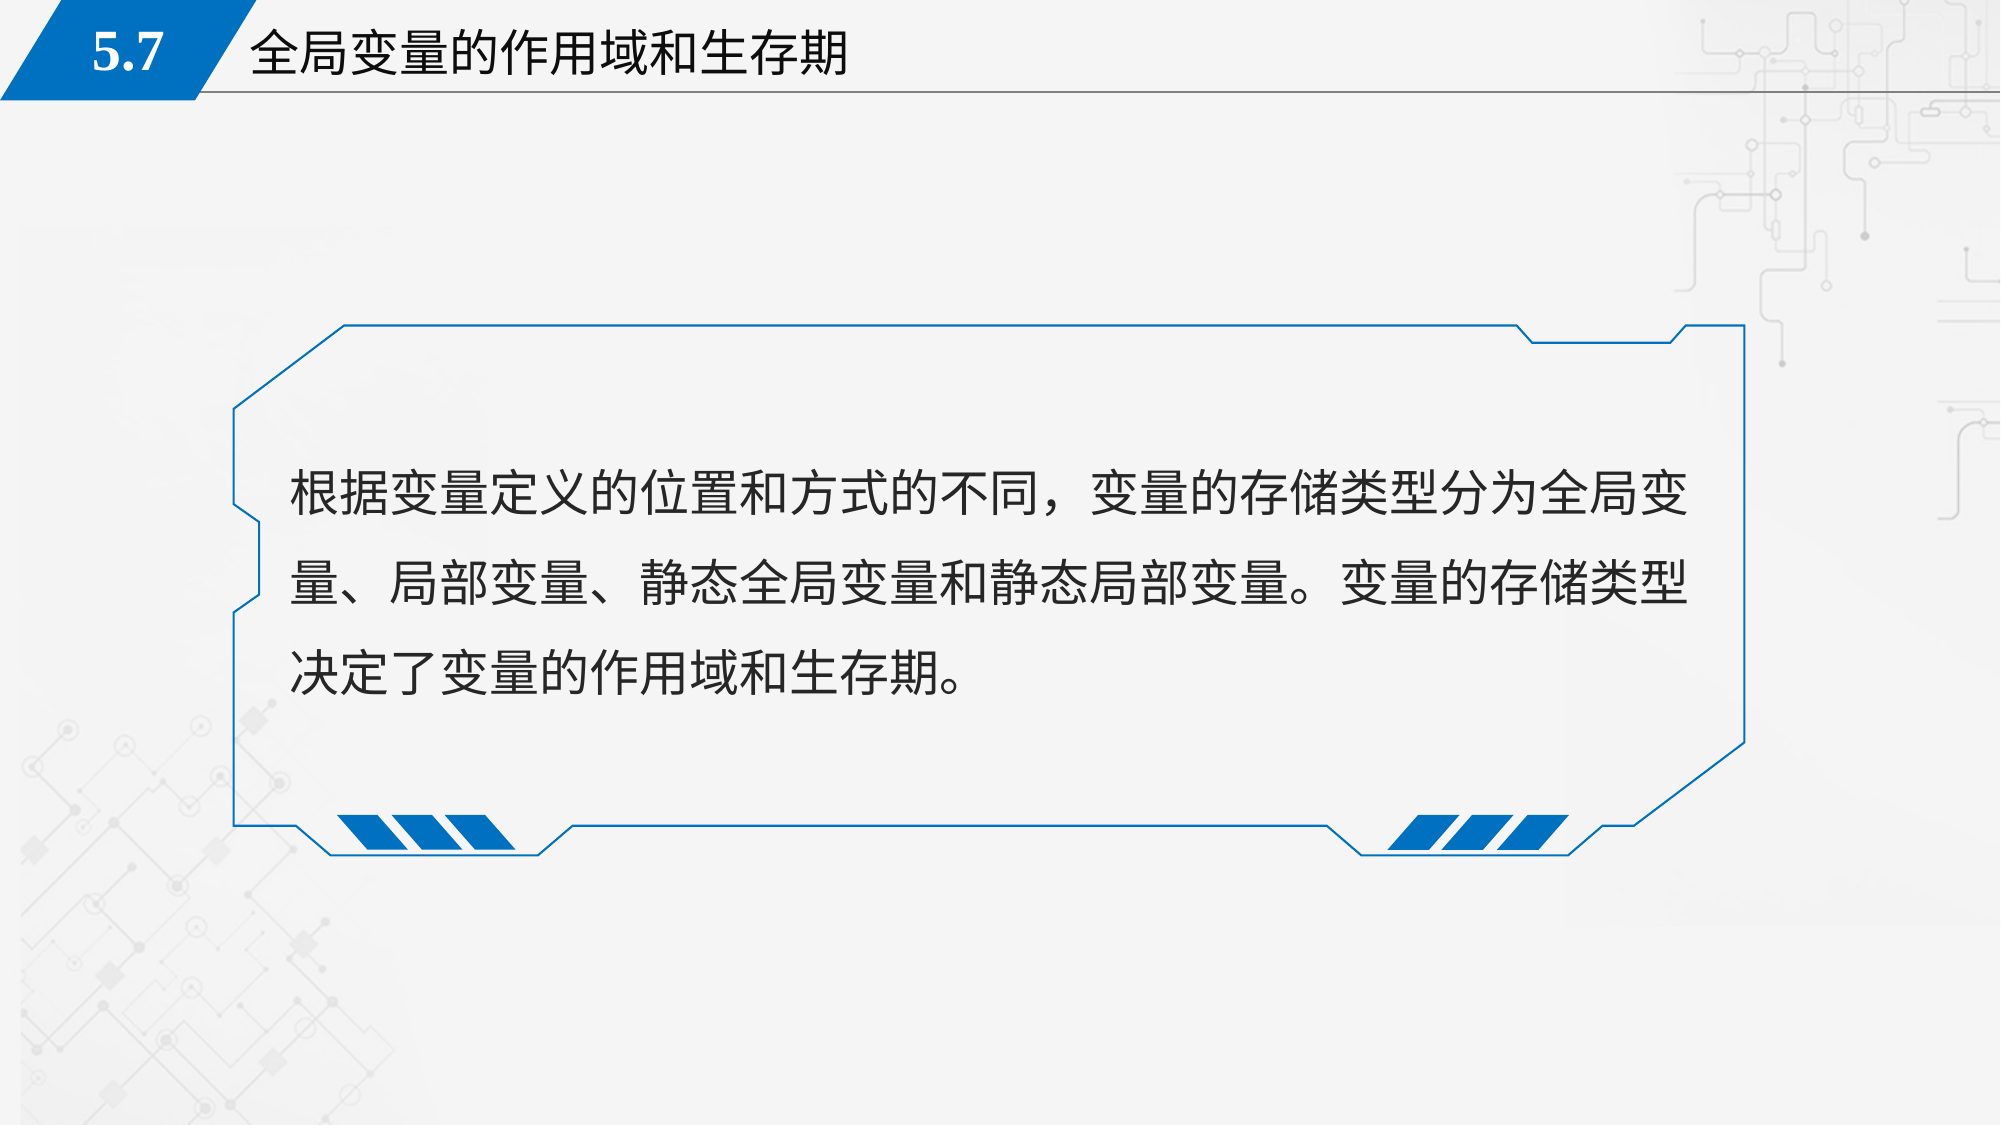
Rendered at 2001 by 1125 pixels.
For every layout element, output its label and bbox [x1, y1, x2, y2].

picture [0, 0, 2001, 1125]
picture [0, 0, 60, 98]
text_box [233, 325, 1745, 856]
